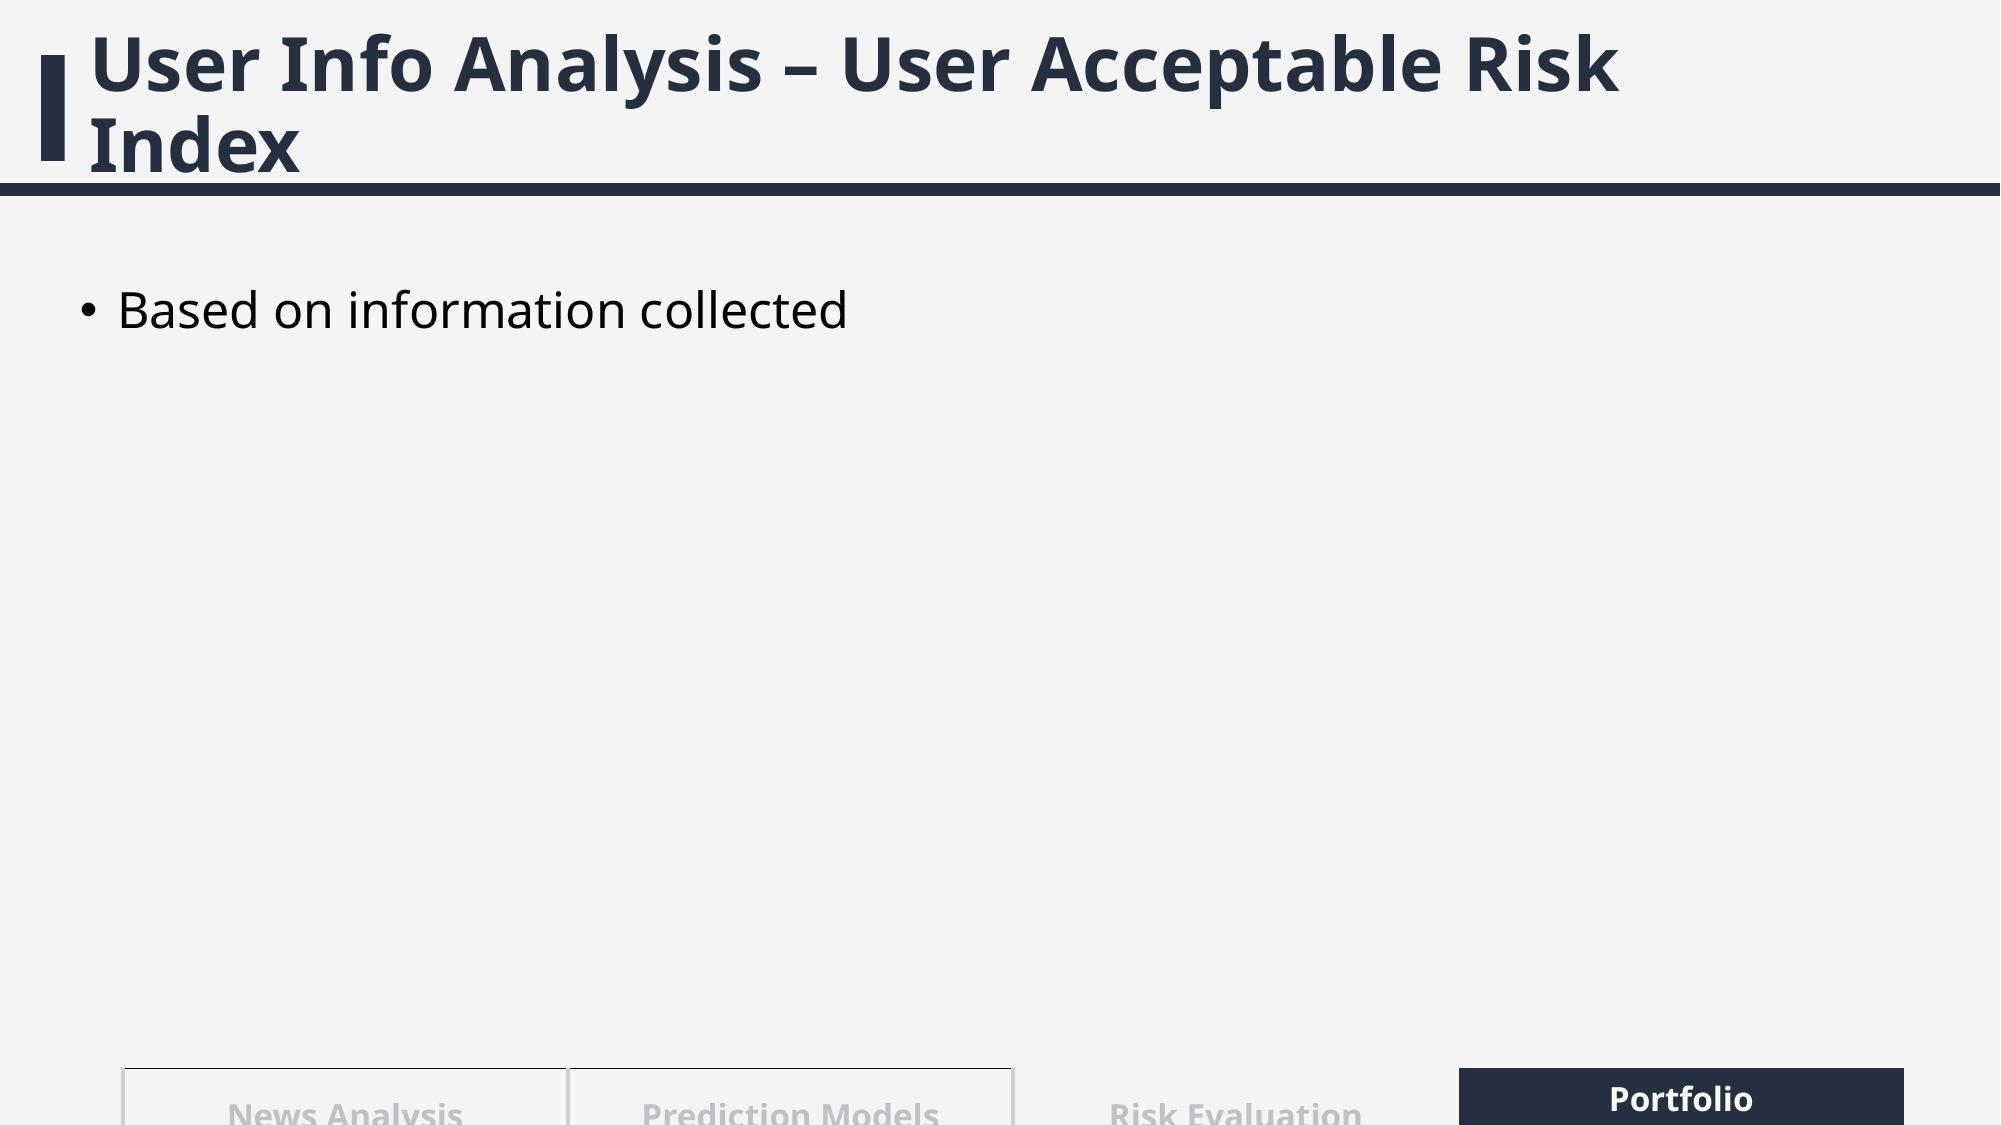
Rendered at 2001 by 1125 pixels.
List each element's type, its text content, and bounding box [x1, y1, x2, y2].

title User Info Analysis – User Acceptable Risk Index [74, 59, 1800, 157]
